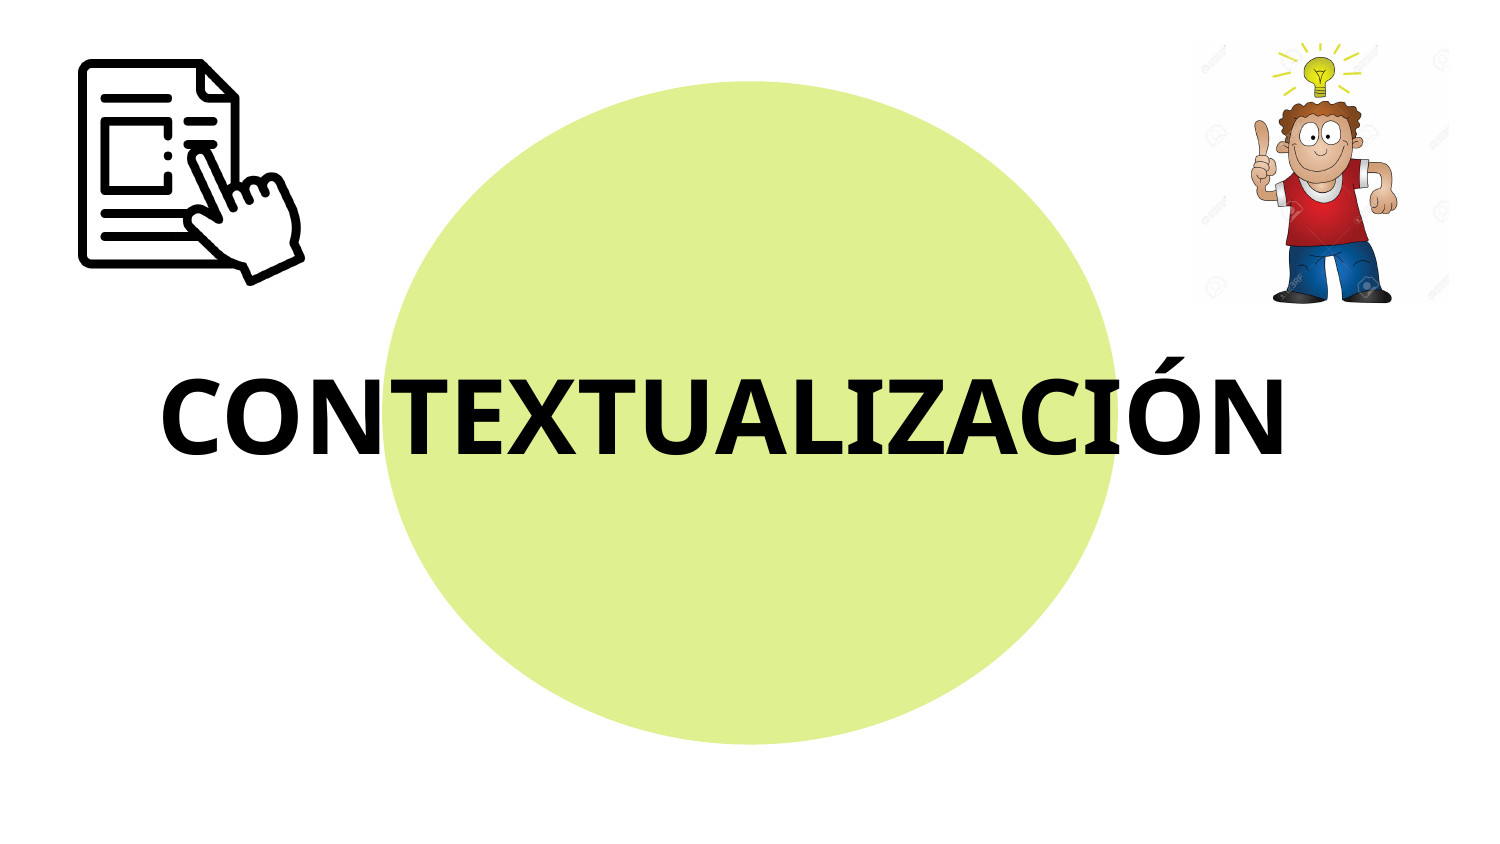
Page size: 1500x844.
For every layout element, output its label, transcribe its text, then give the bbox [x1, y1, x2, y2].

picture [1194, 38, 1449, 307]
text_box [417, 555, 1083, 745]
text_box CONTEXTUALIZACIÓN [107, 271, 1342, 555]
text_box [417, 81, 1083, 271]
picture [78, 58, 306, 286]
